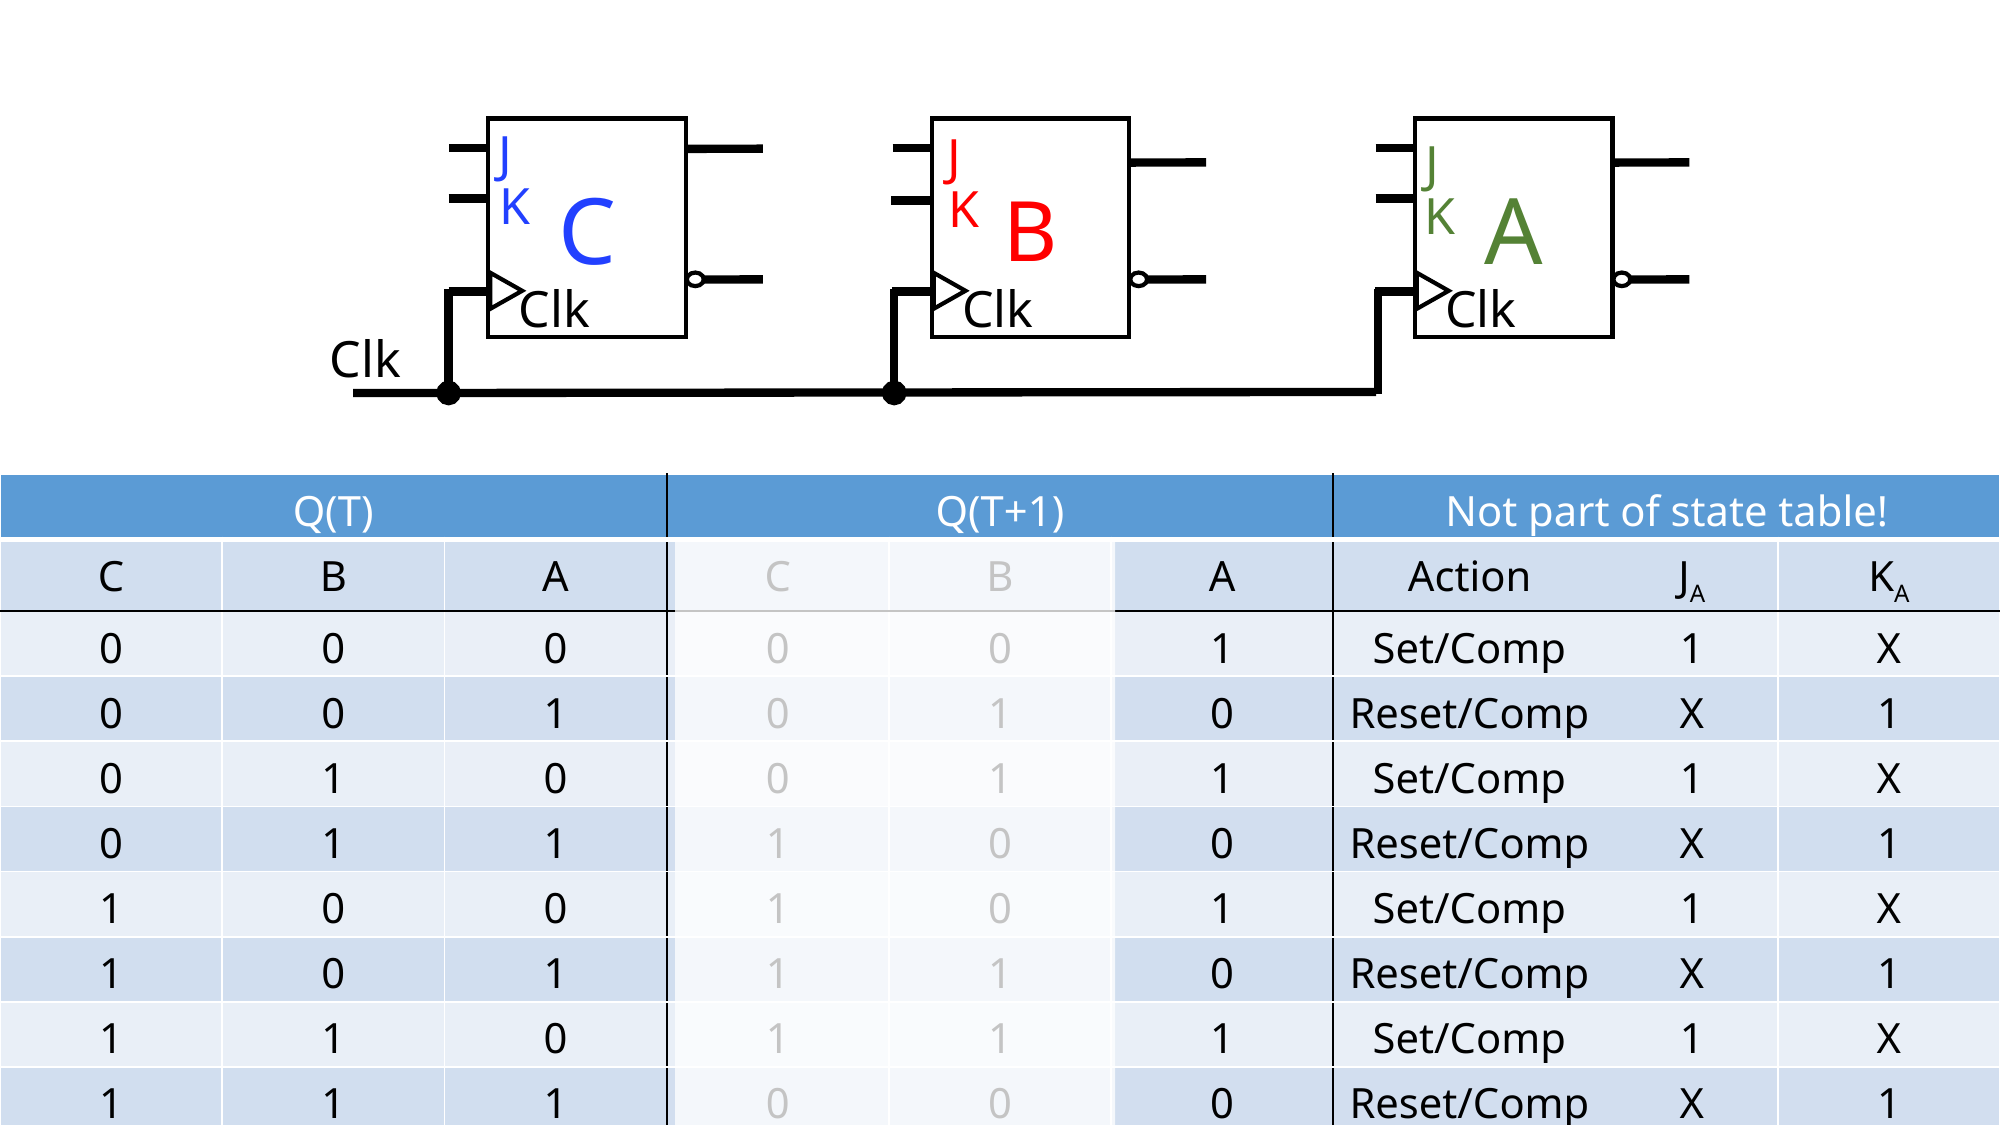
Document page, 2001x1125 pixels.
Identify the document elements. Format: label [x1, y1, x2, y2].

table_cell [445, 542, 666, 610]
table_cell [445, 1003, 666, 1066]
table_cell [1779, 872, 1999, 936]
table_cell [223, 1068, 444, 1125]
table_cell [1779, 1068, 1999, 1125]
table_cell [1334, 938, 1777, 1001]
table_cell [1, 1068, 221, 1125]
table_cell [1334, 677, 1777, 740]
table_cell [668, 612, 674, 675]
table_cell [223, 872, 444, 936]
table_cell [1334, 1068, 1777, 1125]
table_header [1, 475, 666, 537]
table_cell [668, 742, 674, 806]
table_cell [1116, 1068, 1332, 1125]
table_cell [668, 677, 674, 740]
table_cell [1116, 542, 1332, 610]
table_cell [1779, 612, 1999, 675]
table_cell [1779, 677, 1999, 740]
table_cell [668, 1003, 674, 1066]
table_cell [1, 1003, 221, 1066]
table_cell [1116, 1003, 1332, 1066]
table_cell [1779, 742, 1999, 806]
table_cell [445, 677, 666, 740]
table_cell [445, 1068, 666, 1125]
table_cell [1779, 938, 1999, 1001]
table_cell [1334, 612, 1777, 675]
table_header [668, 475, 1332, 537]
table_cell [1779, 1003, 1999, 1066]
table_cell [1116, 938, 1332, 1001]
text_box [315, 115, 1690, 395]
table_cell [668, 542, 674, 610]
table_cell [223, 542, 444, 610]
table_cell [1334, 542, 1777, 610]
table_cell [1334, 807, 1777, 871]
table_cell [1, 677, 221, 740]
table_cell [1, 938, 221, 1001]
table_cell [1334, 742, 1777, 806]
table_cell [1116, 677, 1332, 740]
table_header [1334, 475, 1999, 537]
table_cell [668, 807, 674, 871]
table_cell [445, 807, 666, 871]
table_cell [1, 807, 221, 871]
table_cell [1779, 807, 1999, 871]
table_cell [445, 938, 666, 1001]
table_cell [1779, 542, 1999, 610]
table_cell [223, 742, 444, 806]
table_cell [1334, 1003, 1777, 1066]
table_cell [223, 807, 444, 871]
table_cell [223, 677, 444, 740]
table_cell [668, 938, 674, 1001]
table_cell [1, 612, 221, 675]
table_cell [223, 938, 444, 1001]
table_cell [445, 742, 666, 806]
table_cell [223, 612, 444, 675]
table_cell [445, 612, 666, 675]
table_cell [445, 872, 666, 936]
table_cell [1, 542, 221, 610]
table_cell [1, 872, 221, 936]
table_cell [668, 1068, 674, 1125]
table_cell [1116, 742, 1332, 806]
table_cell [1116, 612, 1332, 675]
table_cell [1, 742, 221, 806]
table_cell [1116, 872, 1332, 936]
table_cell [1334, 872, 1777, 936]
table_cell [223, 1003, 444, 1066]
table_cell [1116, 807, 1332, 871]
table_cell [668, 872, 674, 936]
text_box [674, 539, 1116, 1125]
